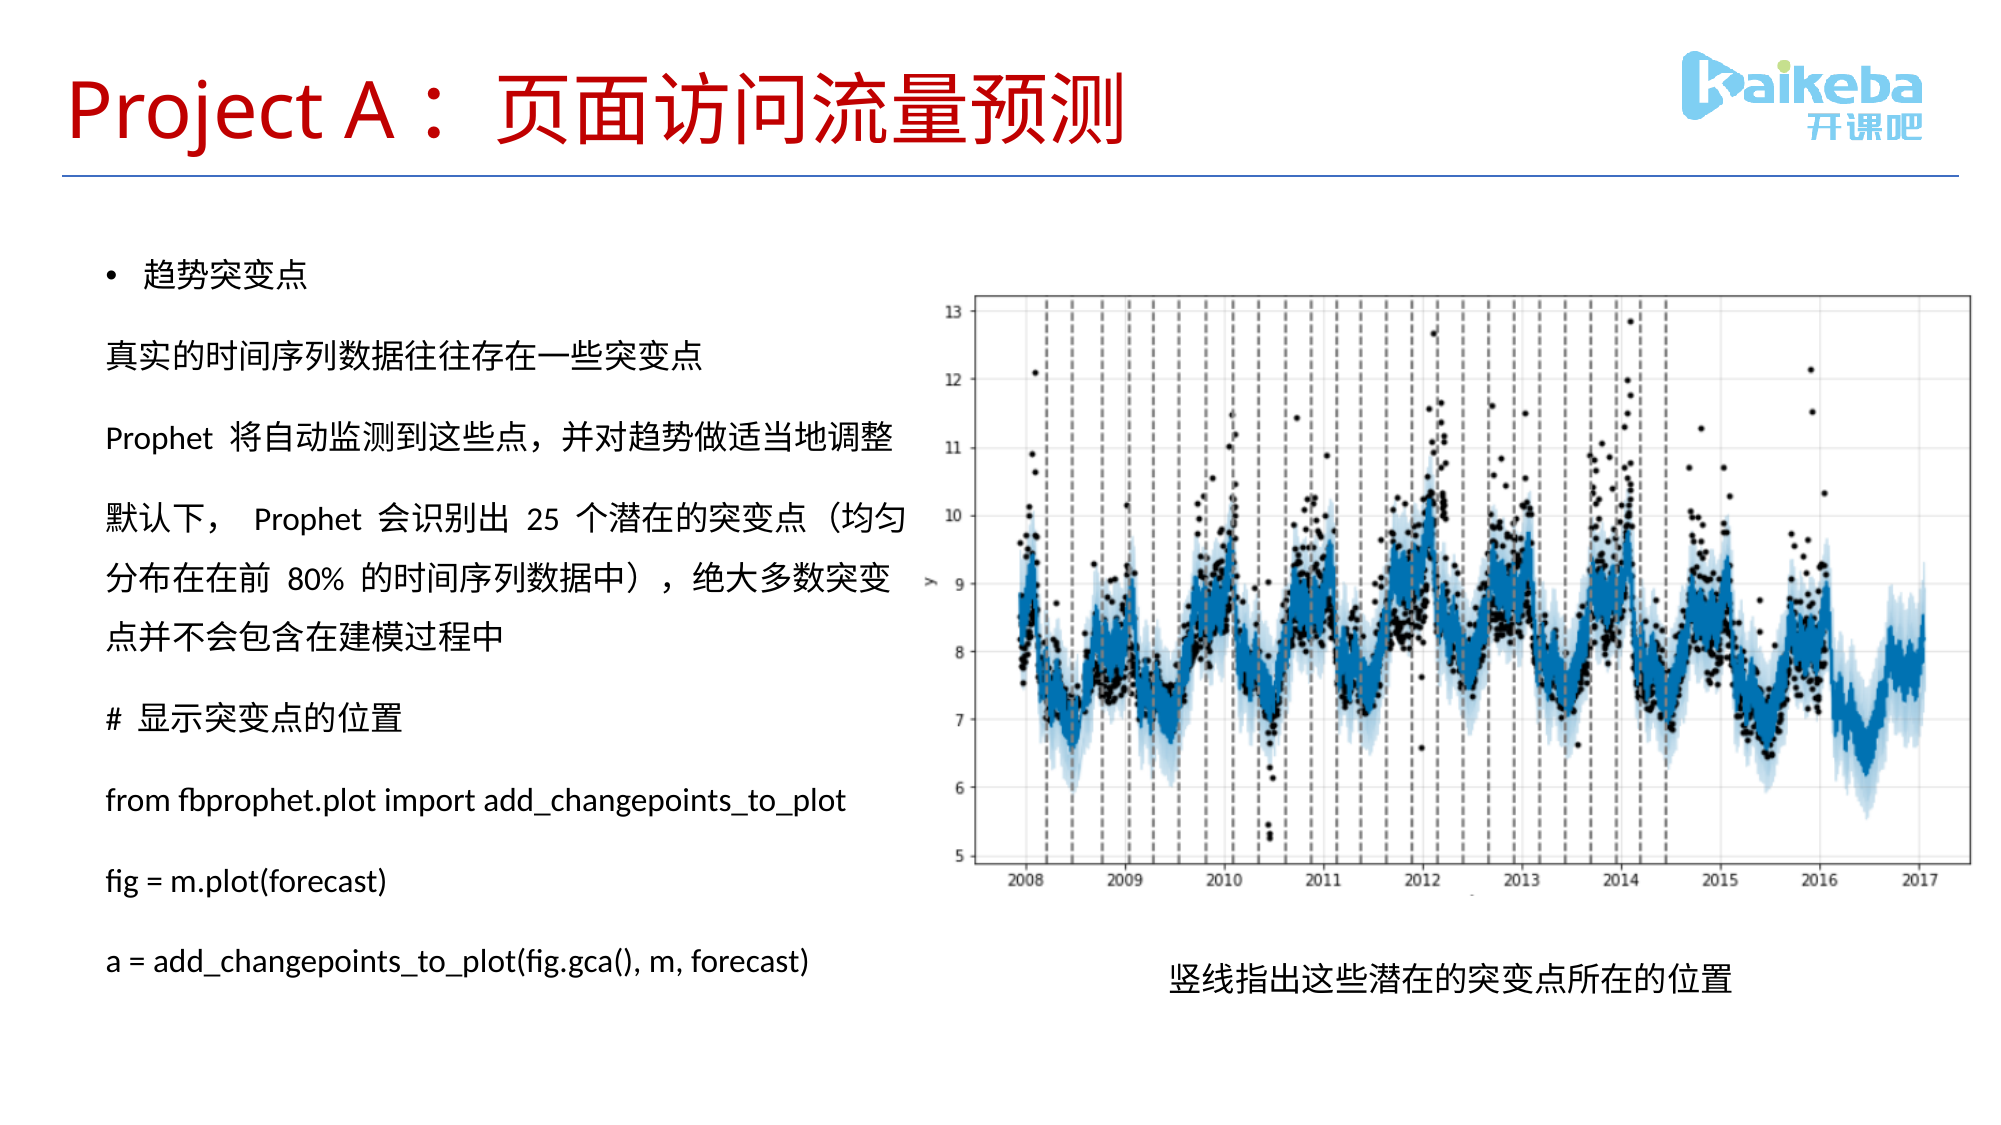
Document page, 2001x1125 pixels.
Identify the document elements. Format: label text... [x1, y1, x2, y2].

text_box 趋势突变点 真实的时间序列数据往往存在一些突变点 Prophet 将自动监测到这些点，并对趋势做适当地调整 默认下， Prophet 会识别出 25 个潜在的突变点（均匀分布在在前 80% 的时间序列数据中），绝大多数突变点并不会包含在建模过程中 # 显示突变点的位置 from fbprophet.plot import add_changepoints_to_plot fig = m.plot(forecast) a = add_changepoints_to_plot(fig.gca(), m, forecast) [98, 227, 925, 918]
title Project A：页面访问流量预测 [57, 59, 1728, 167]
picture [924, 279, 1979, 897]
text_box 竖线指出这些潜在的突变点所在的位置 [969, 930, 1934, 1006]
